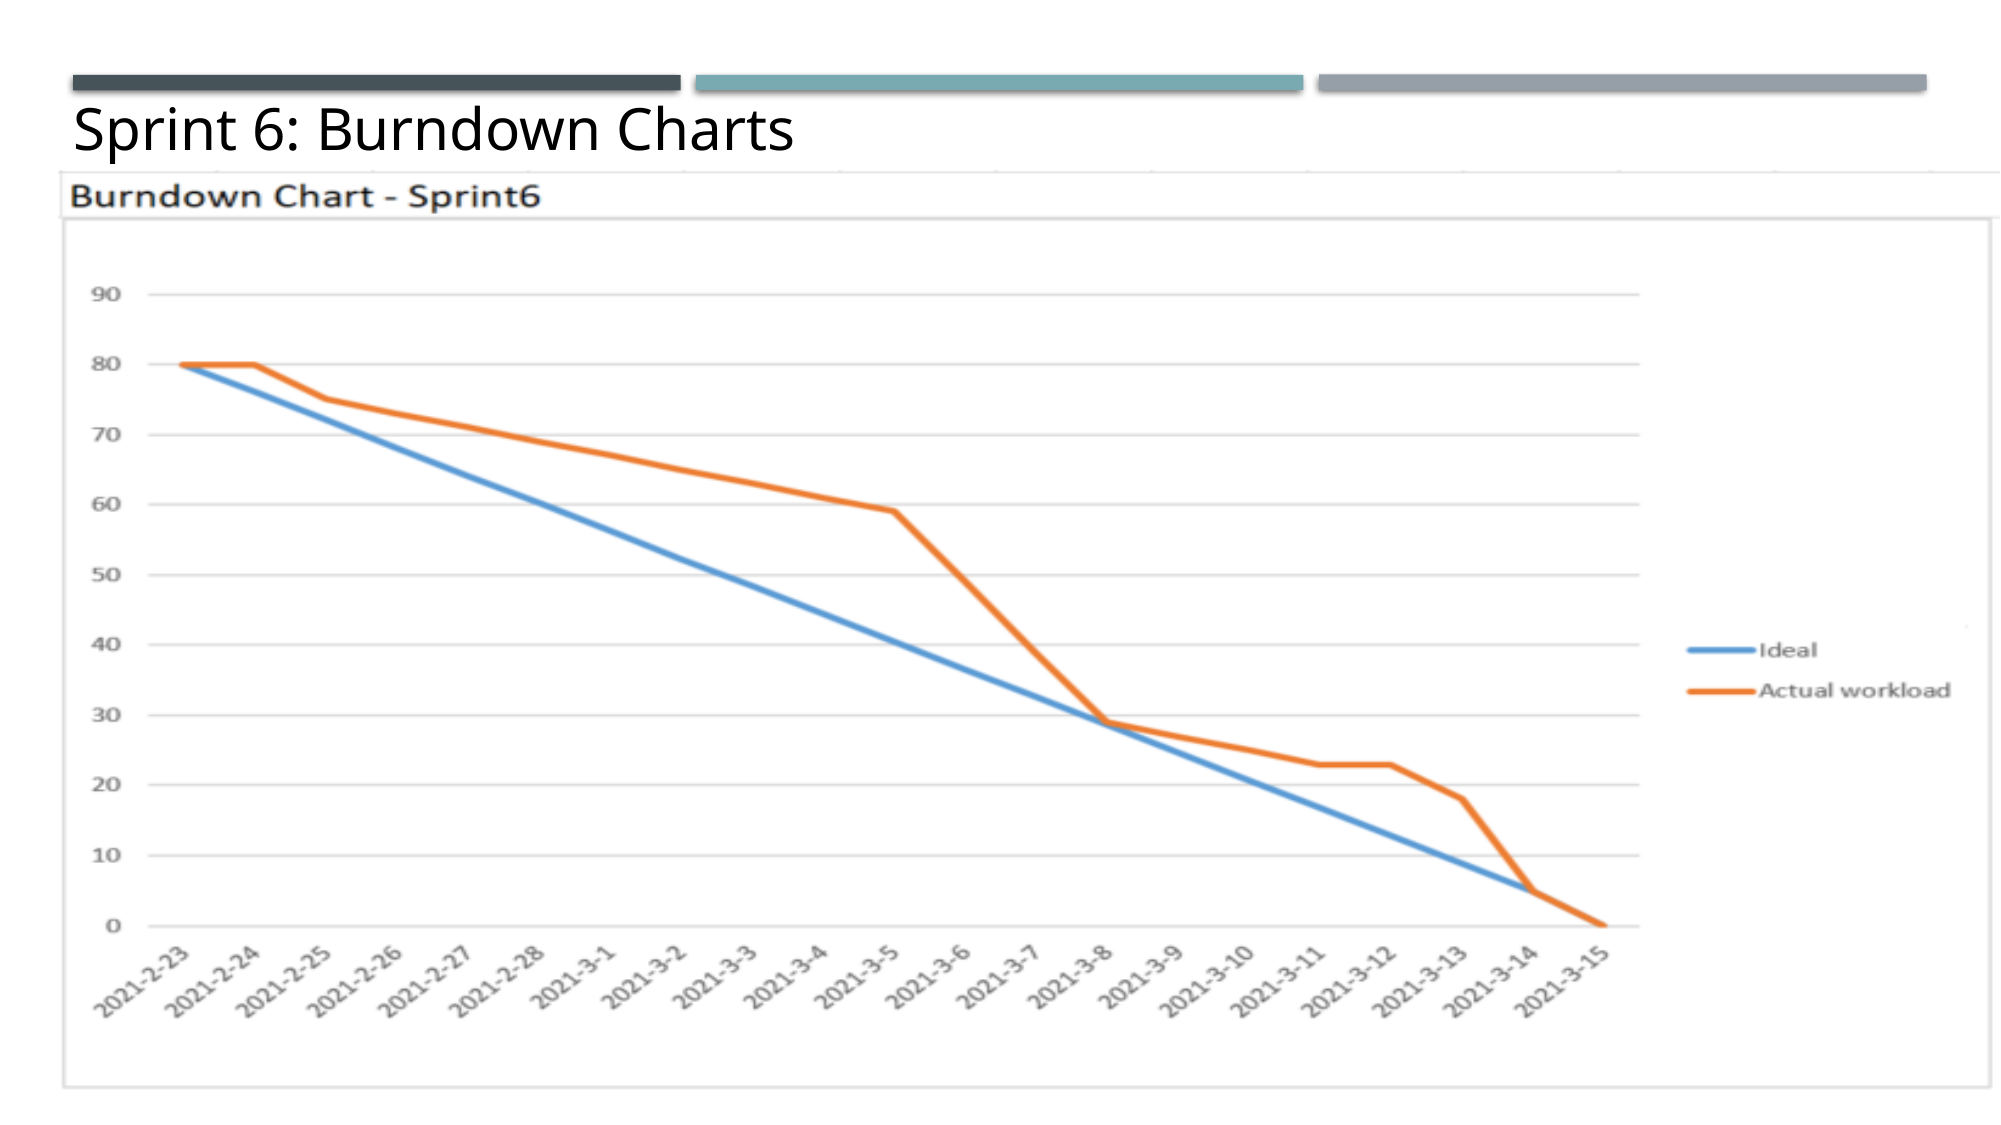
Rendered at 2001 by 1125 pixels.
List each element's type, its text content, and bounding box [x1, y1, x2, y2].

picture [57, 170, 2000, 1098]
text_box Sprint 6: Burndown Charts [58, 84, 1328, 170]
